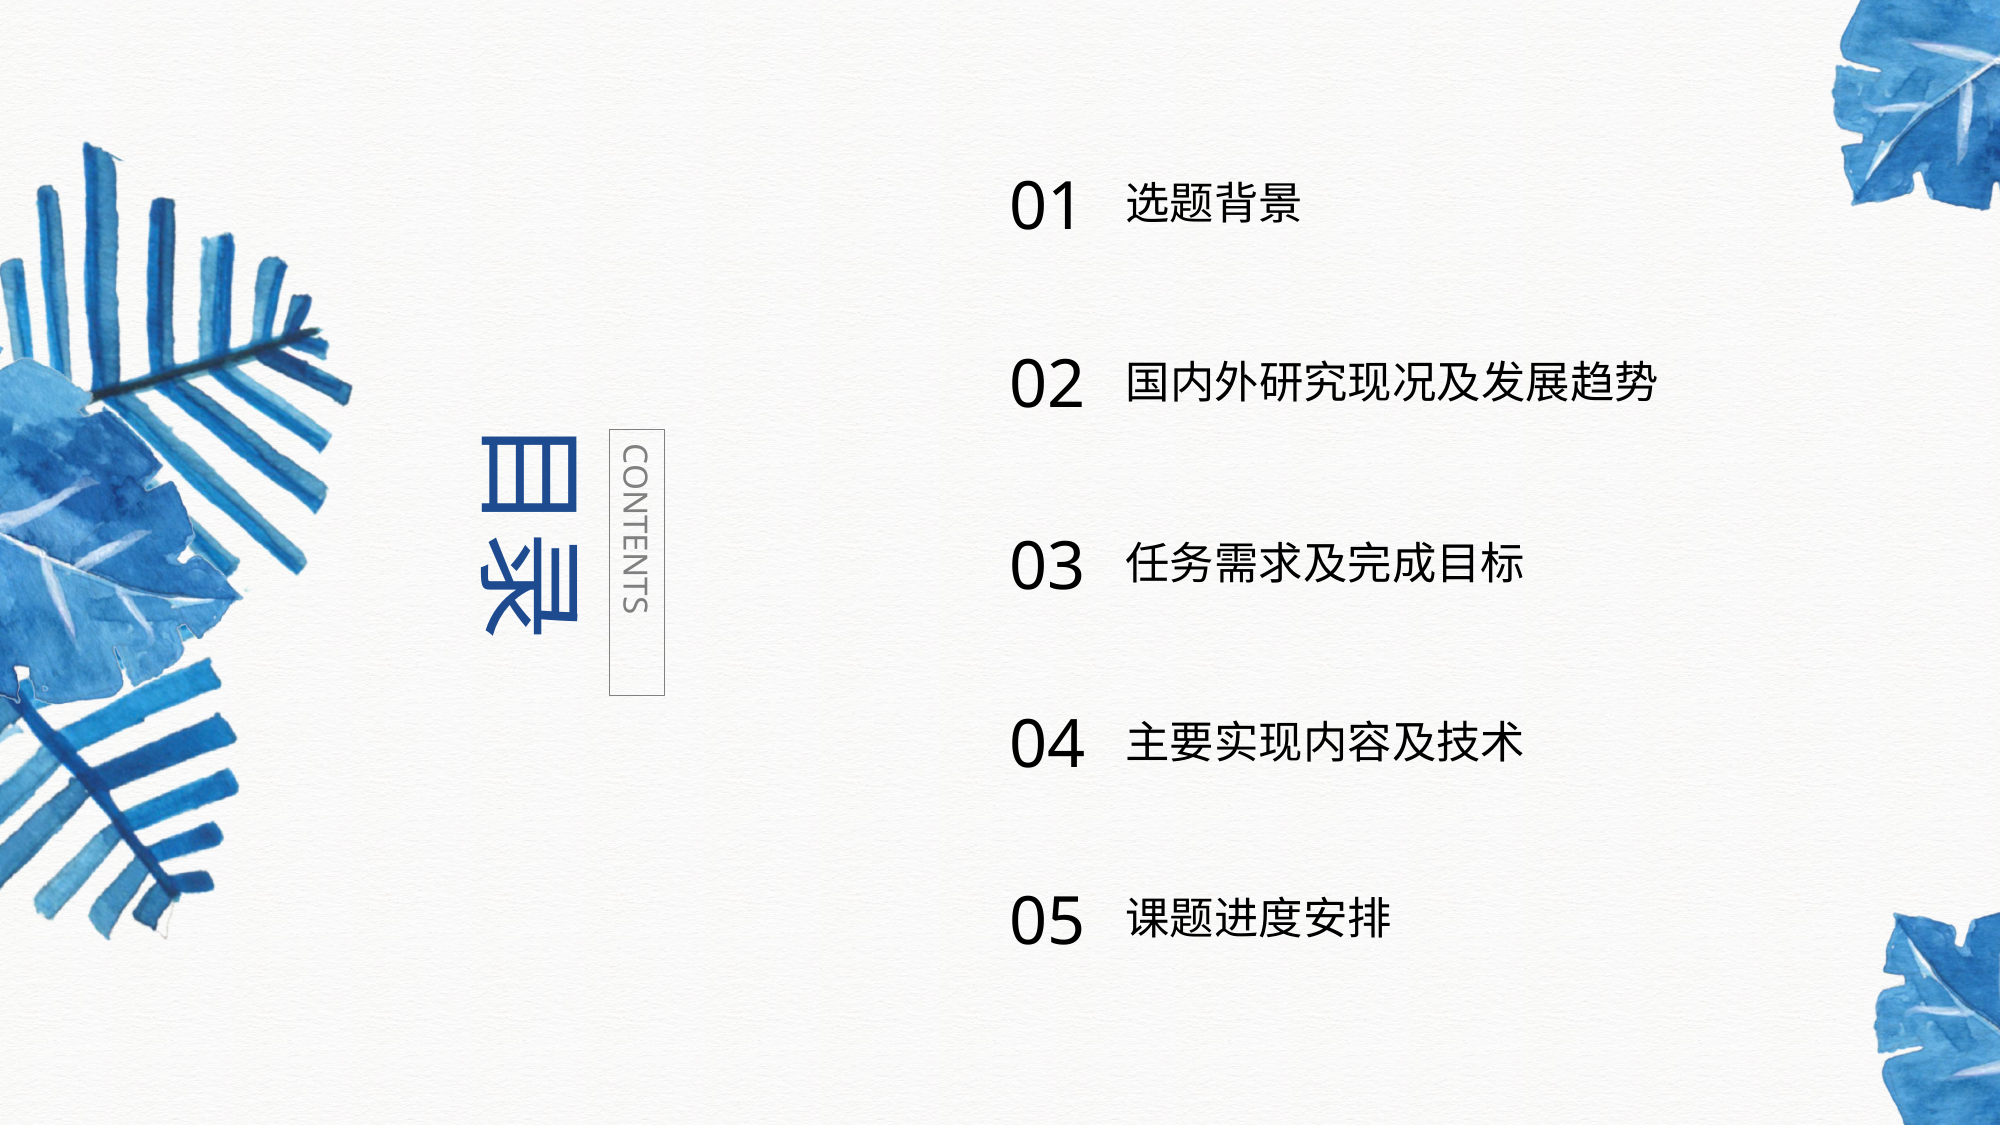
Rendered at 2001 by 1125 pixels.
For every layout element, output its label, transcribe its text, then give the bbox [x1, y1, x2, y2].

text_box 课题进度安排 [1110, 882, 1408, 952]
text_box 03 [999, 516, 1095, 608]
text_box 目录 [443, 404, 609, 704]
text_box 04 [999, 695, 1095, 787]
text_box 01 [999, 156, 1095, 248]
text_box 选题背景 [1110, 168, 1319, 237]
text_box 任务需求及完成目标 [1110, 528, 1541, 597]
text_box CONTENTS [609, 429, 665, 696]
text_box 05 [999, 872, 1095, 963]
text_box 国内外研究现况及发展趋势 [1110, 346, 1675, 415]
text_box 02 [999, 335, 1095, 427]
text_box 主要实现内容及技术 [1110, 706, 1541, 775]
picture [0, 0, 2001, 1125]
